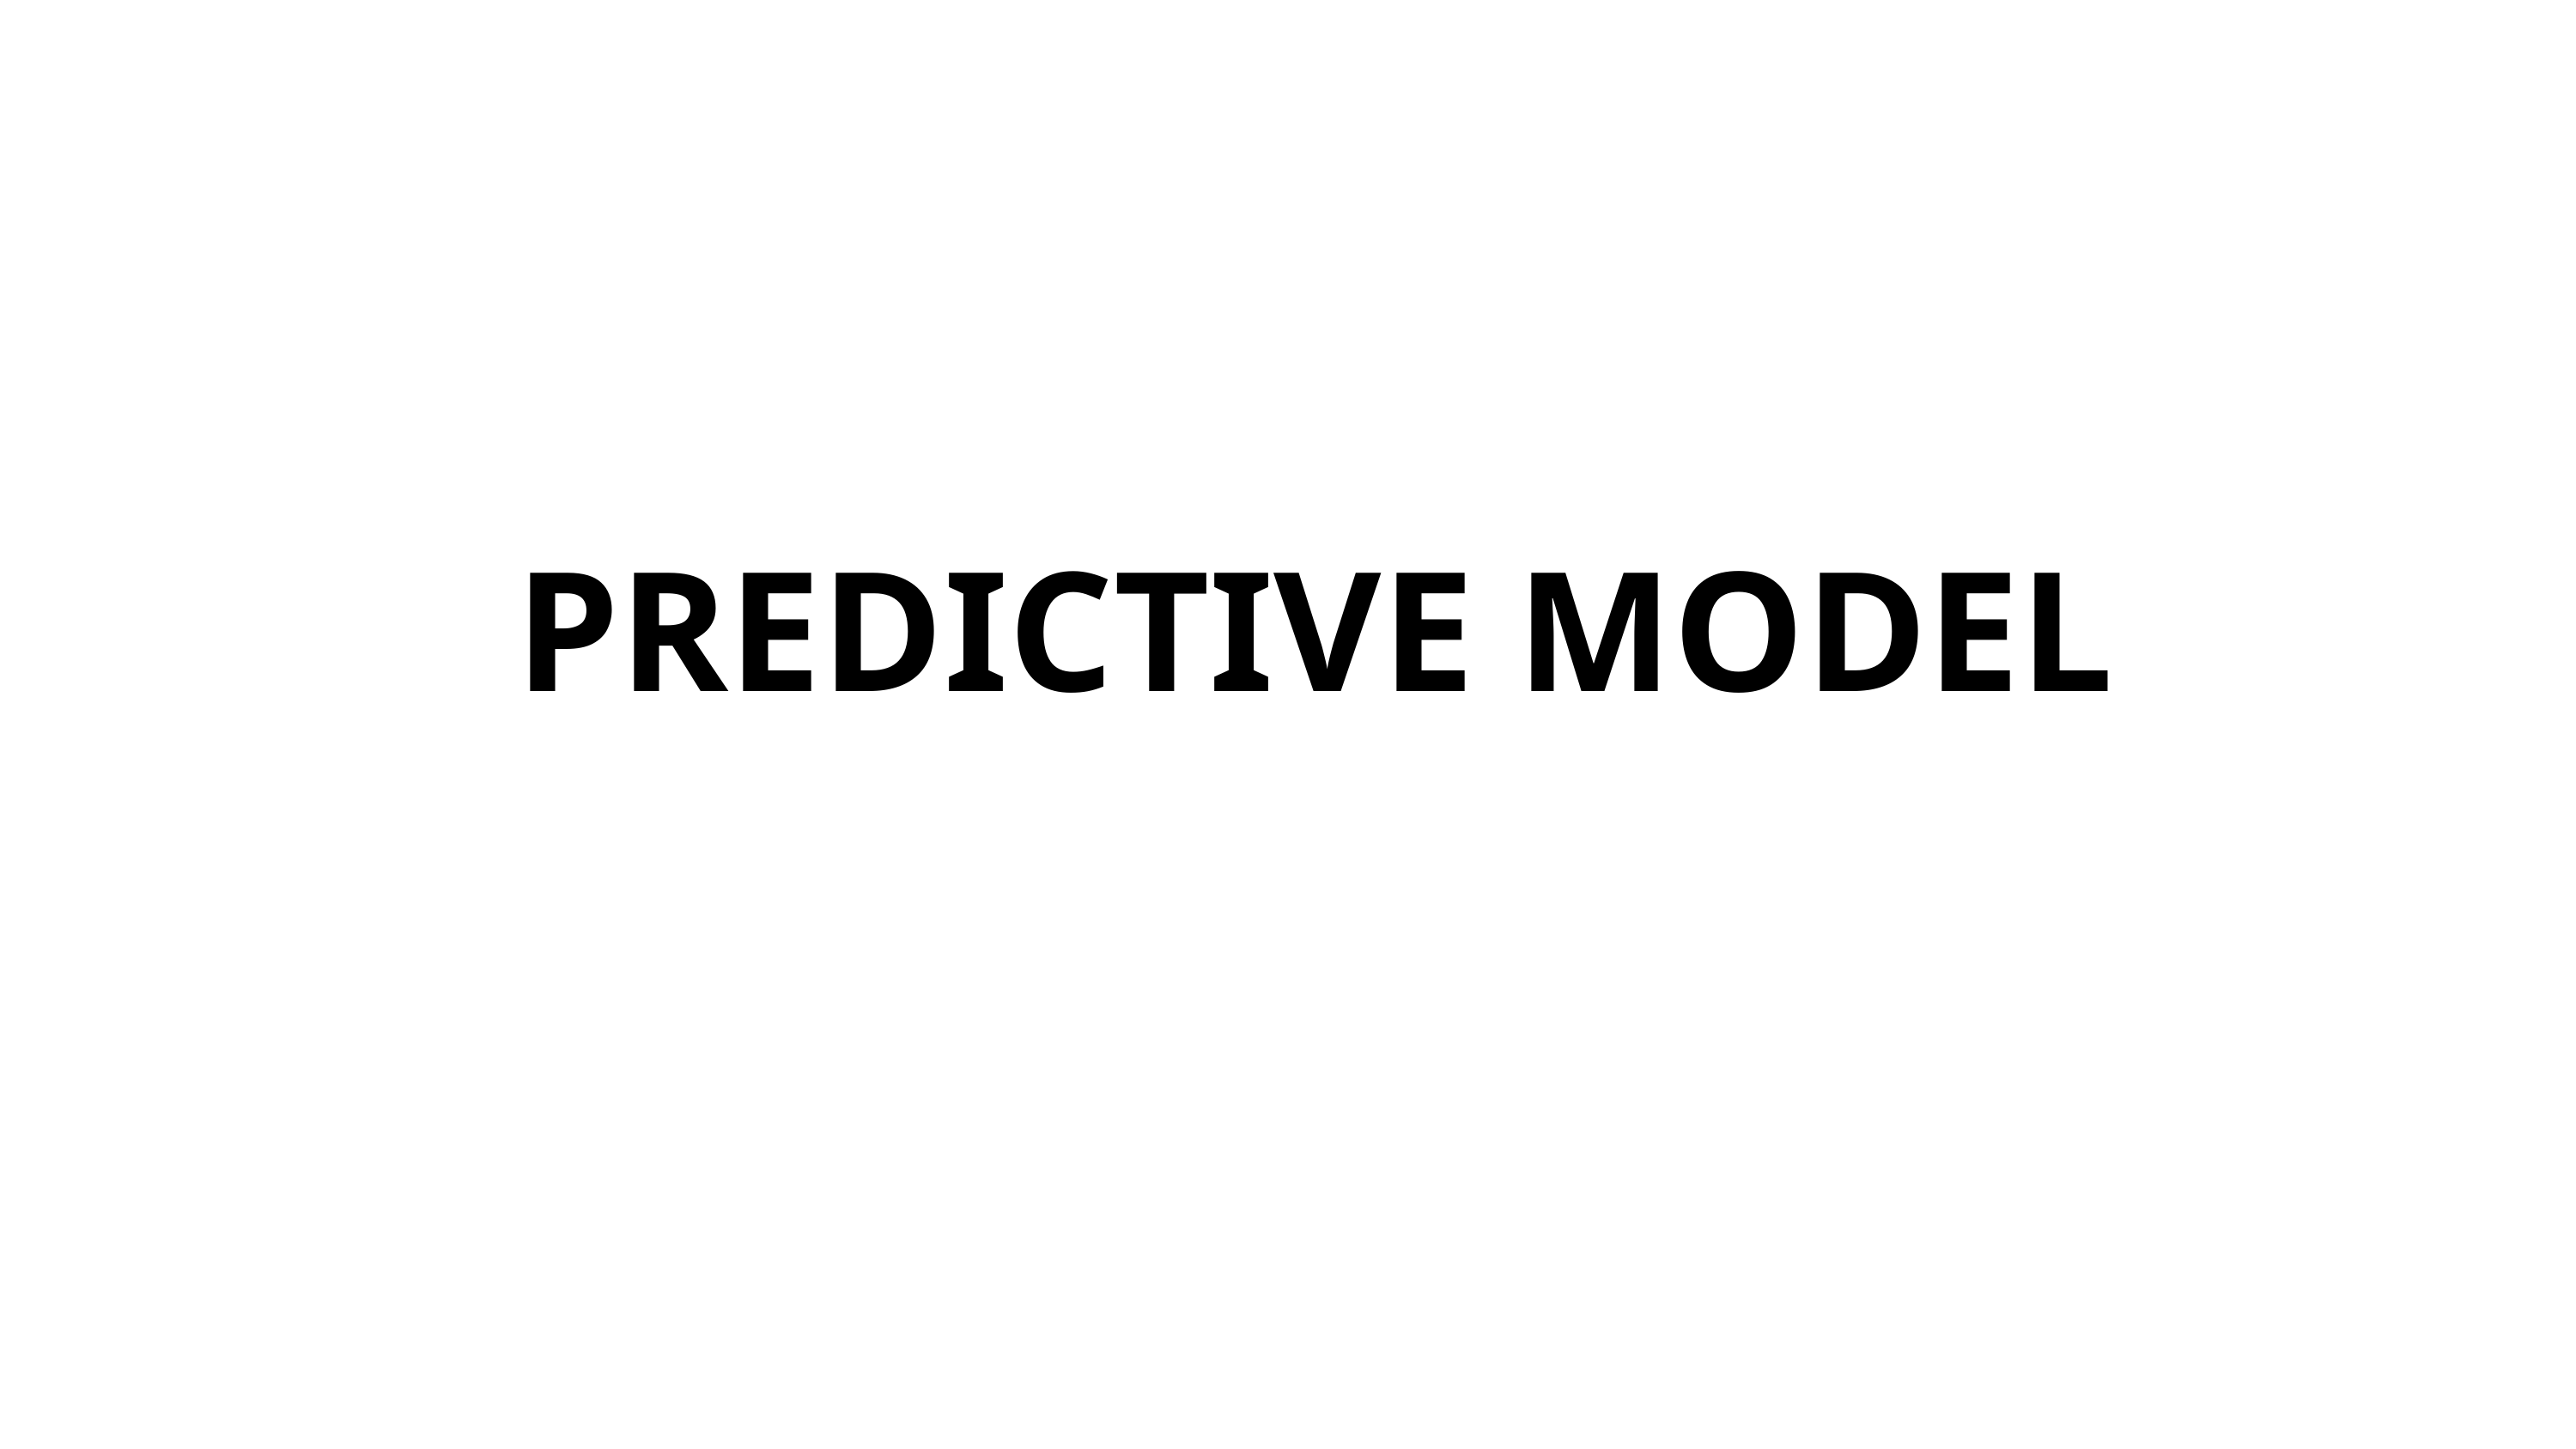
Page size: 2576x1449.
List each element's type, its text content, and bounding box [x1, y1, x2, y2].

text_box PREDICTIVE MODEL [515, 529, 2154, 724]
